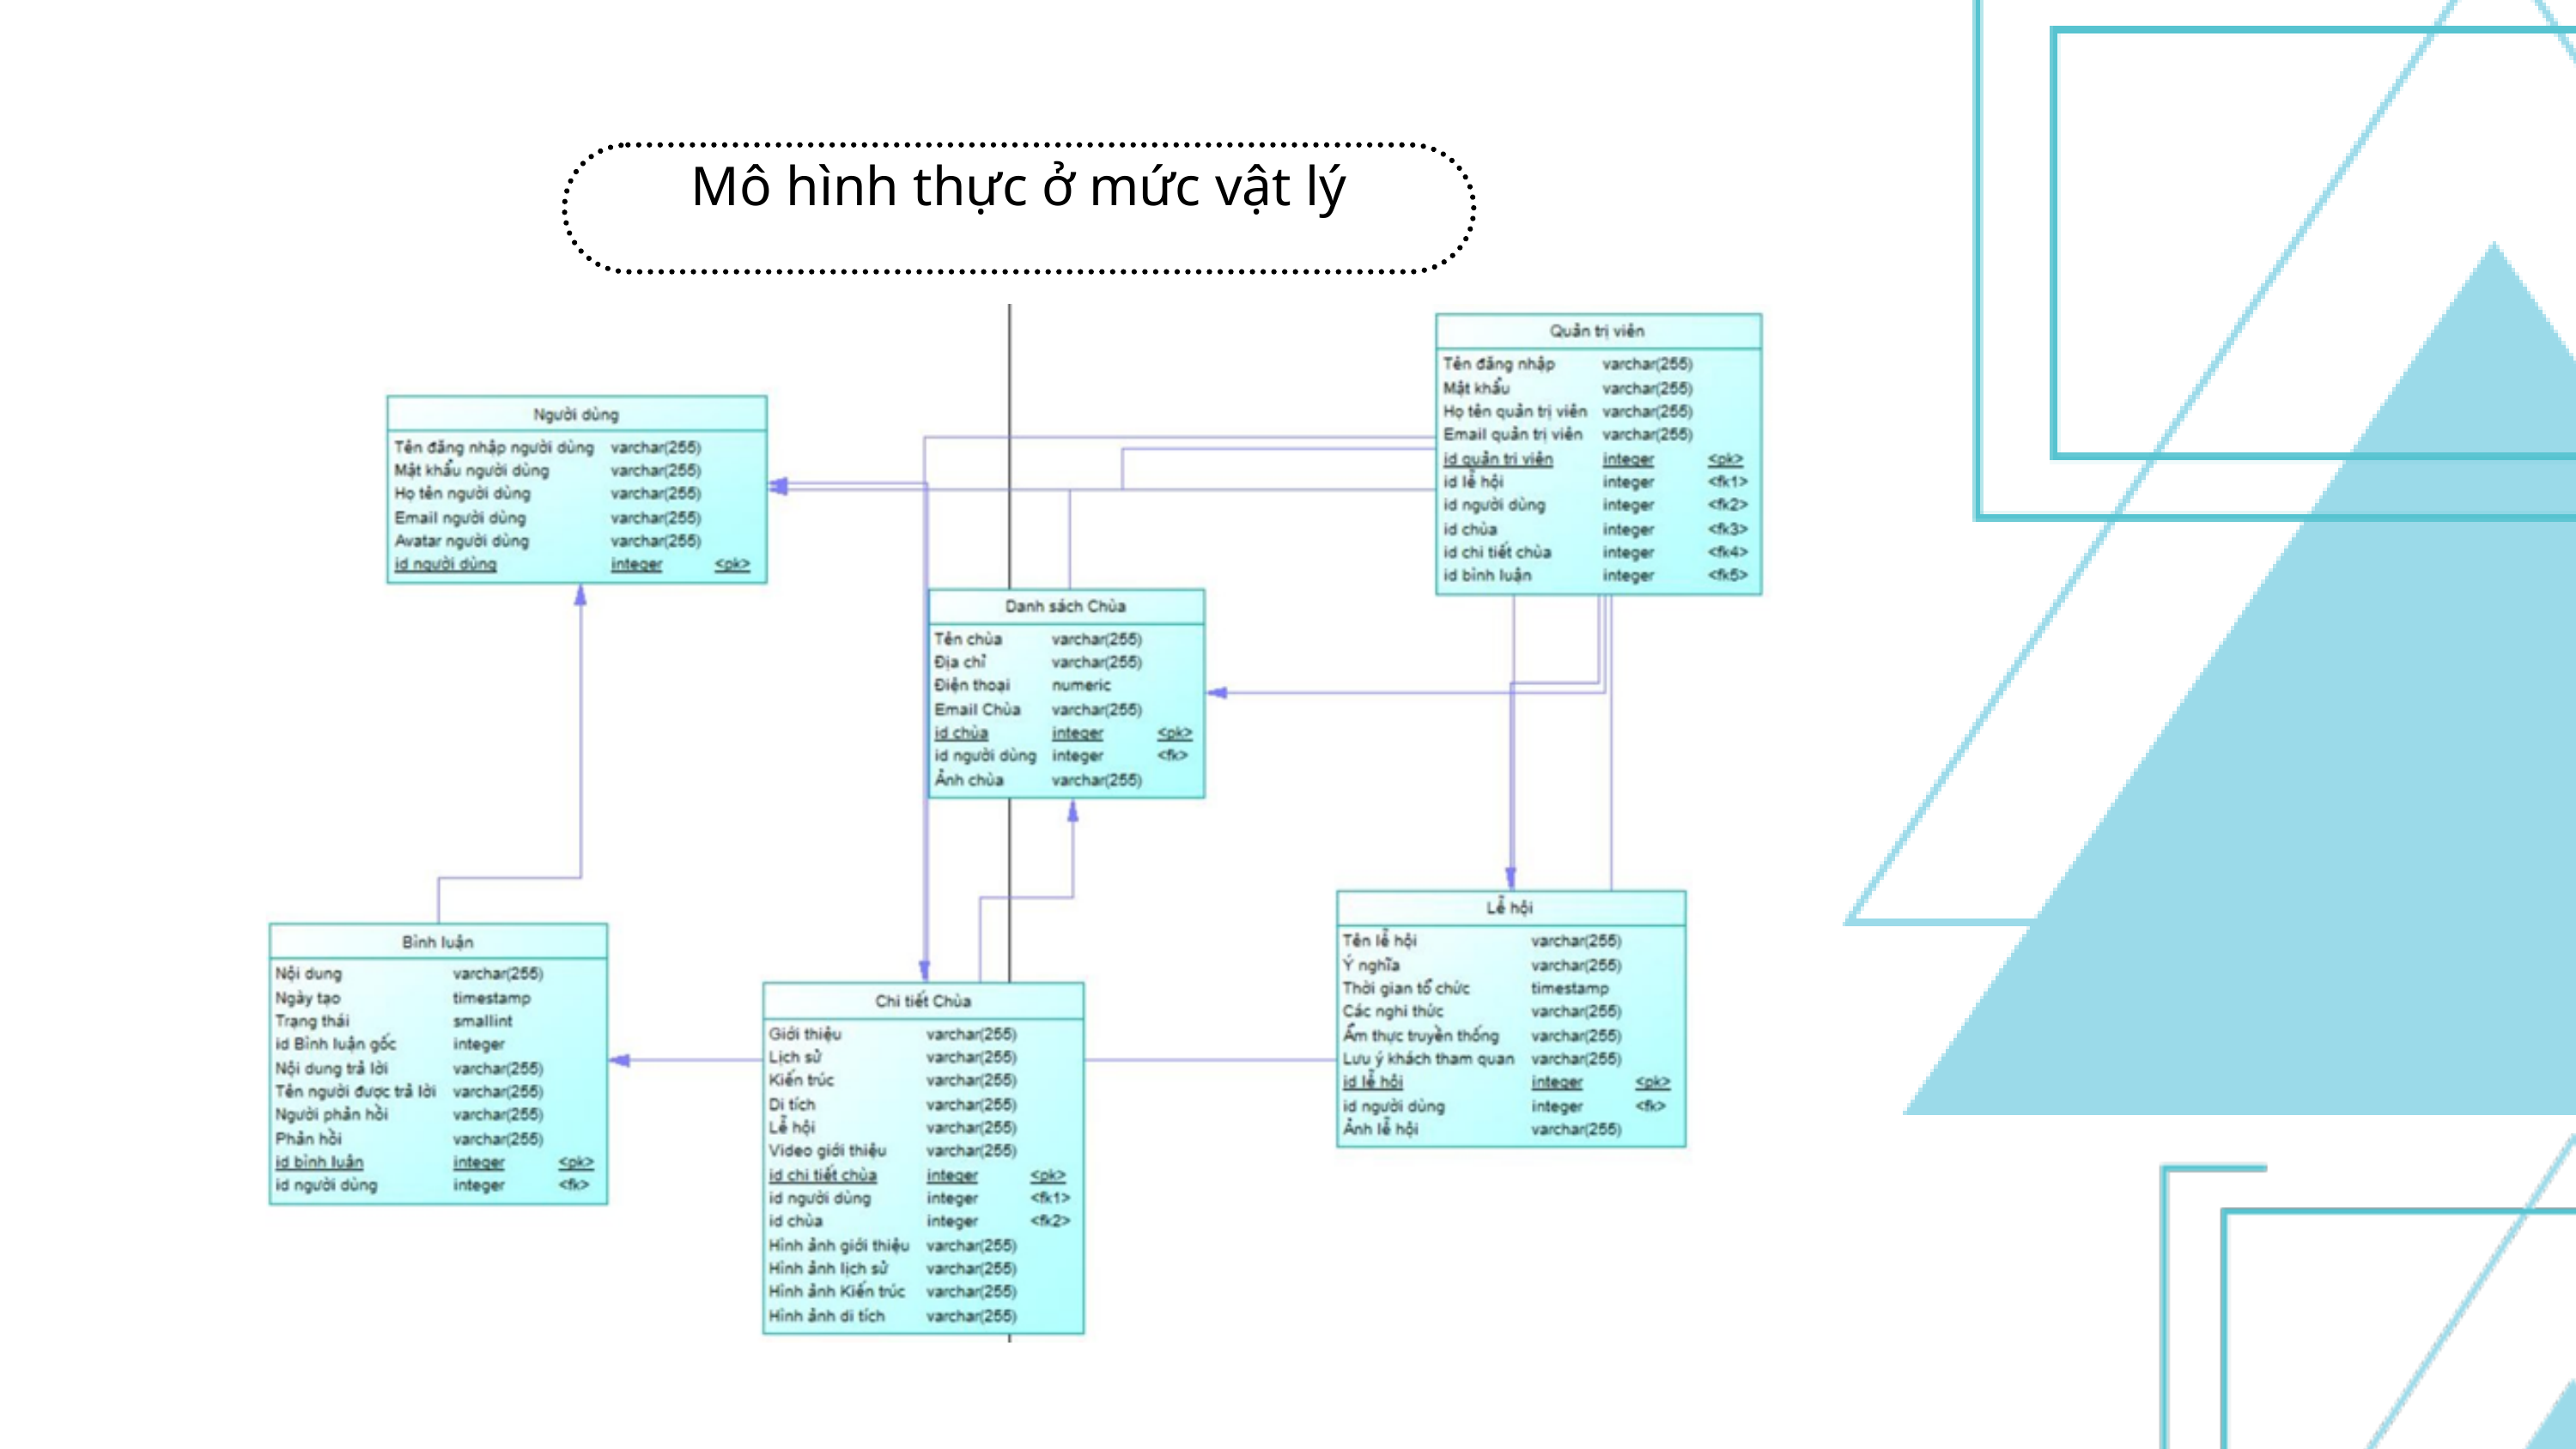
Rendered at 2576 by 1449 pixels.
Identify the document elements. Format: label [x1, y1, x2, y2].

text_box [1842, 0, 2576, 1115]
text_box [2057, 1133, 2576, 1449]
text_box [265, 304, 1773, 1343]
text_box [564, 144, 1474, 272]
